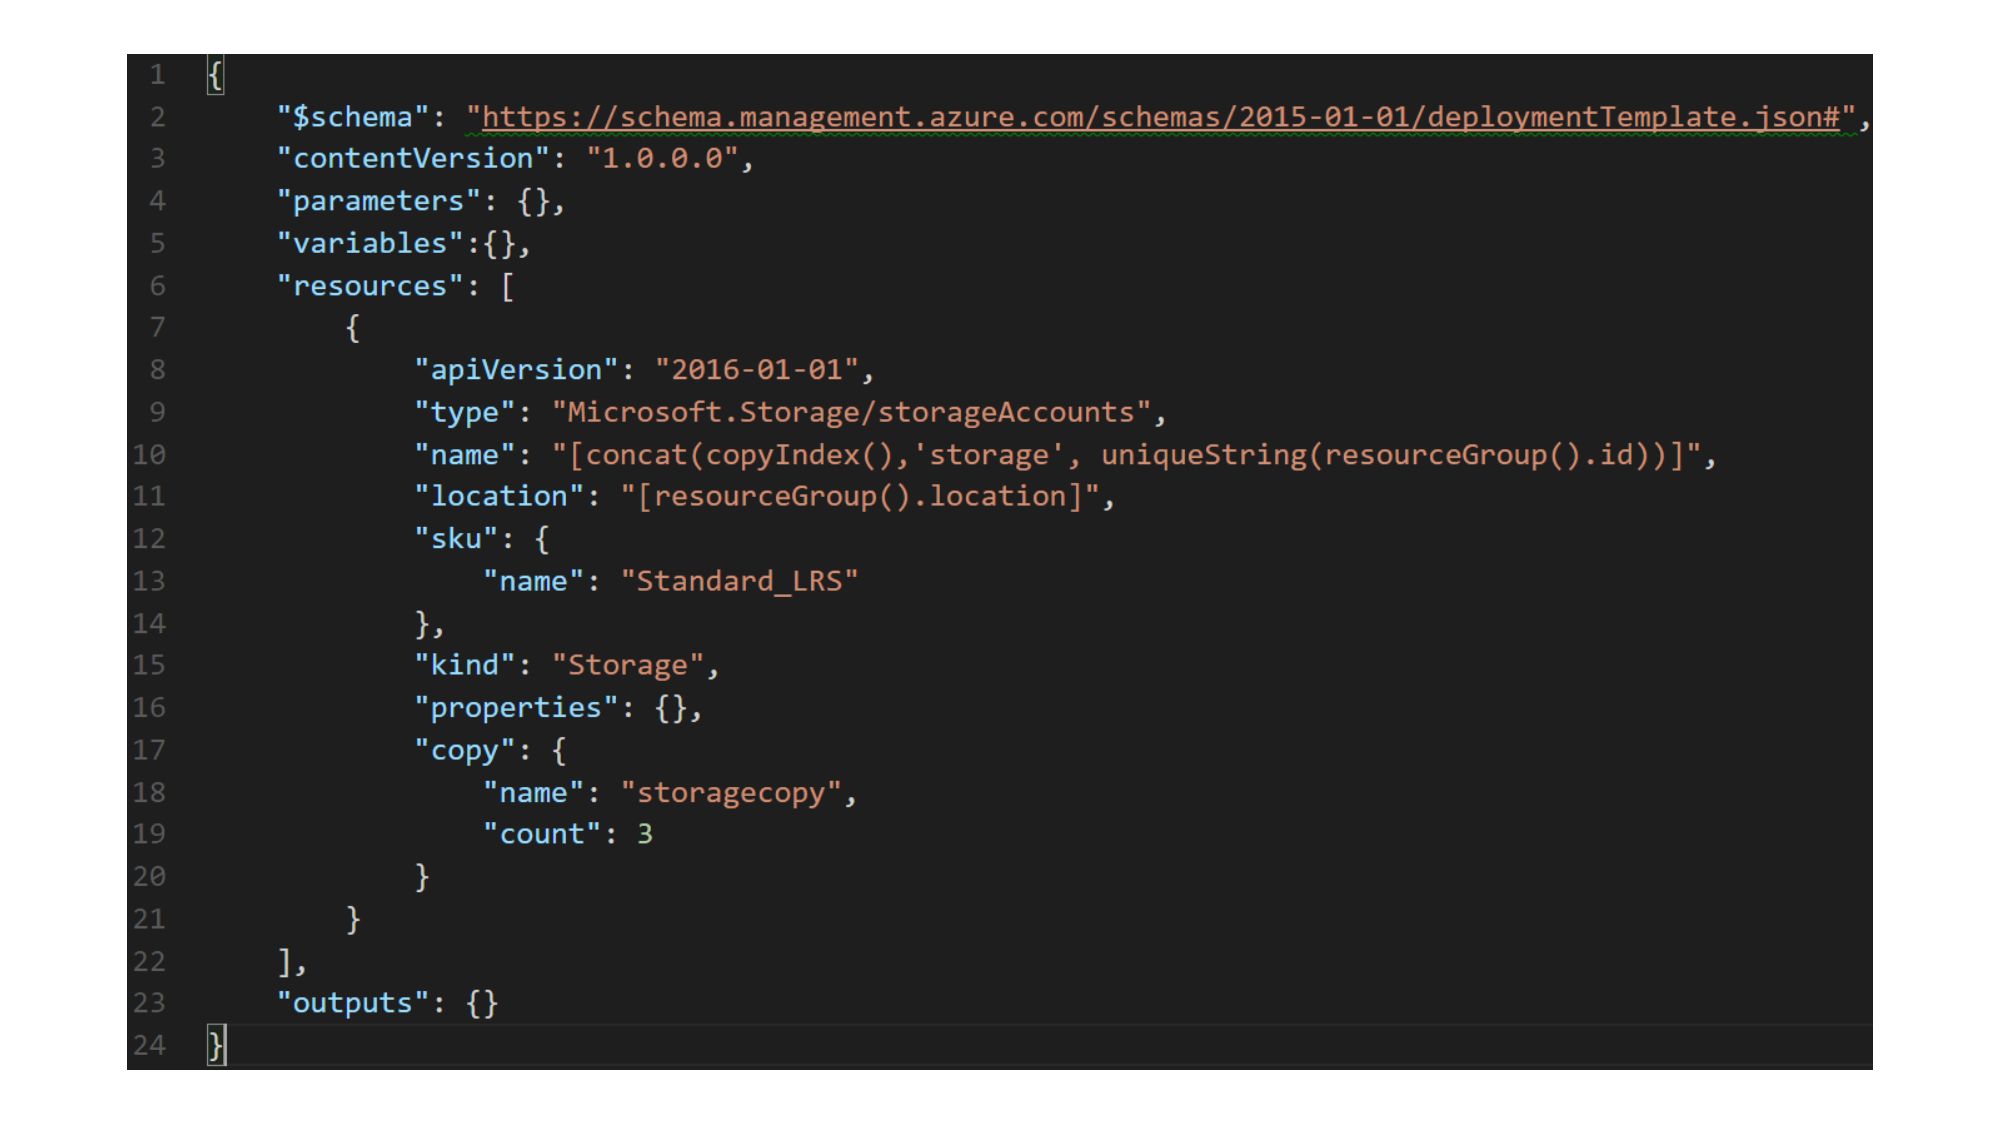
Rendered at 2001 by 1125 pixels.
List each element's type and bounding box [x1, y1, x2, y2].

picture [127, 54, 1873, 1071]
